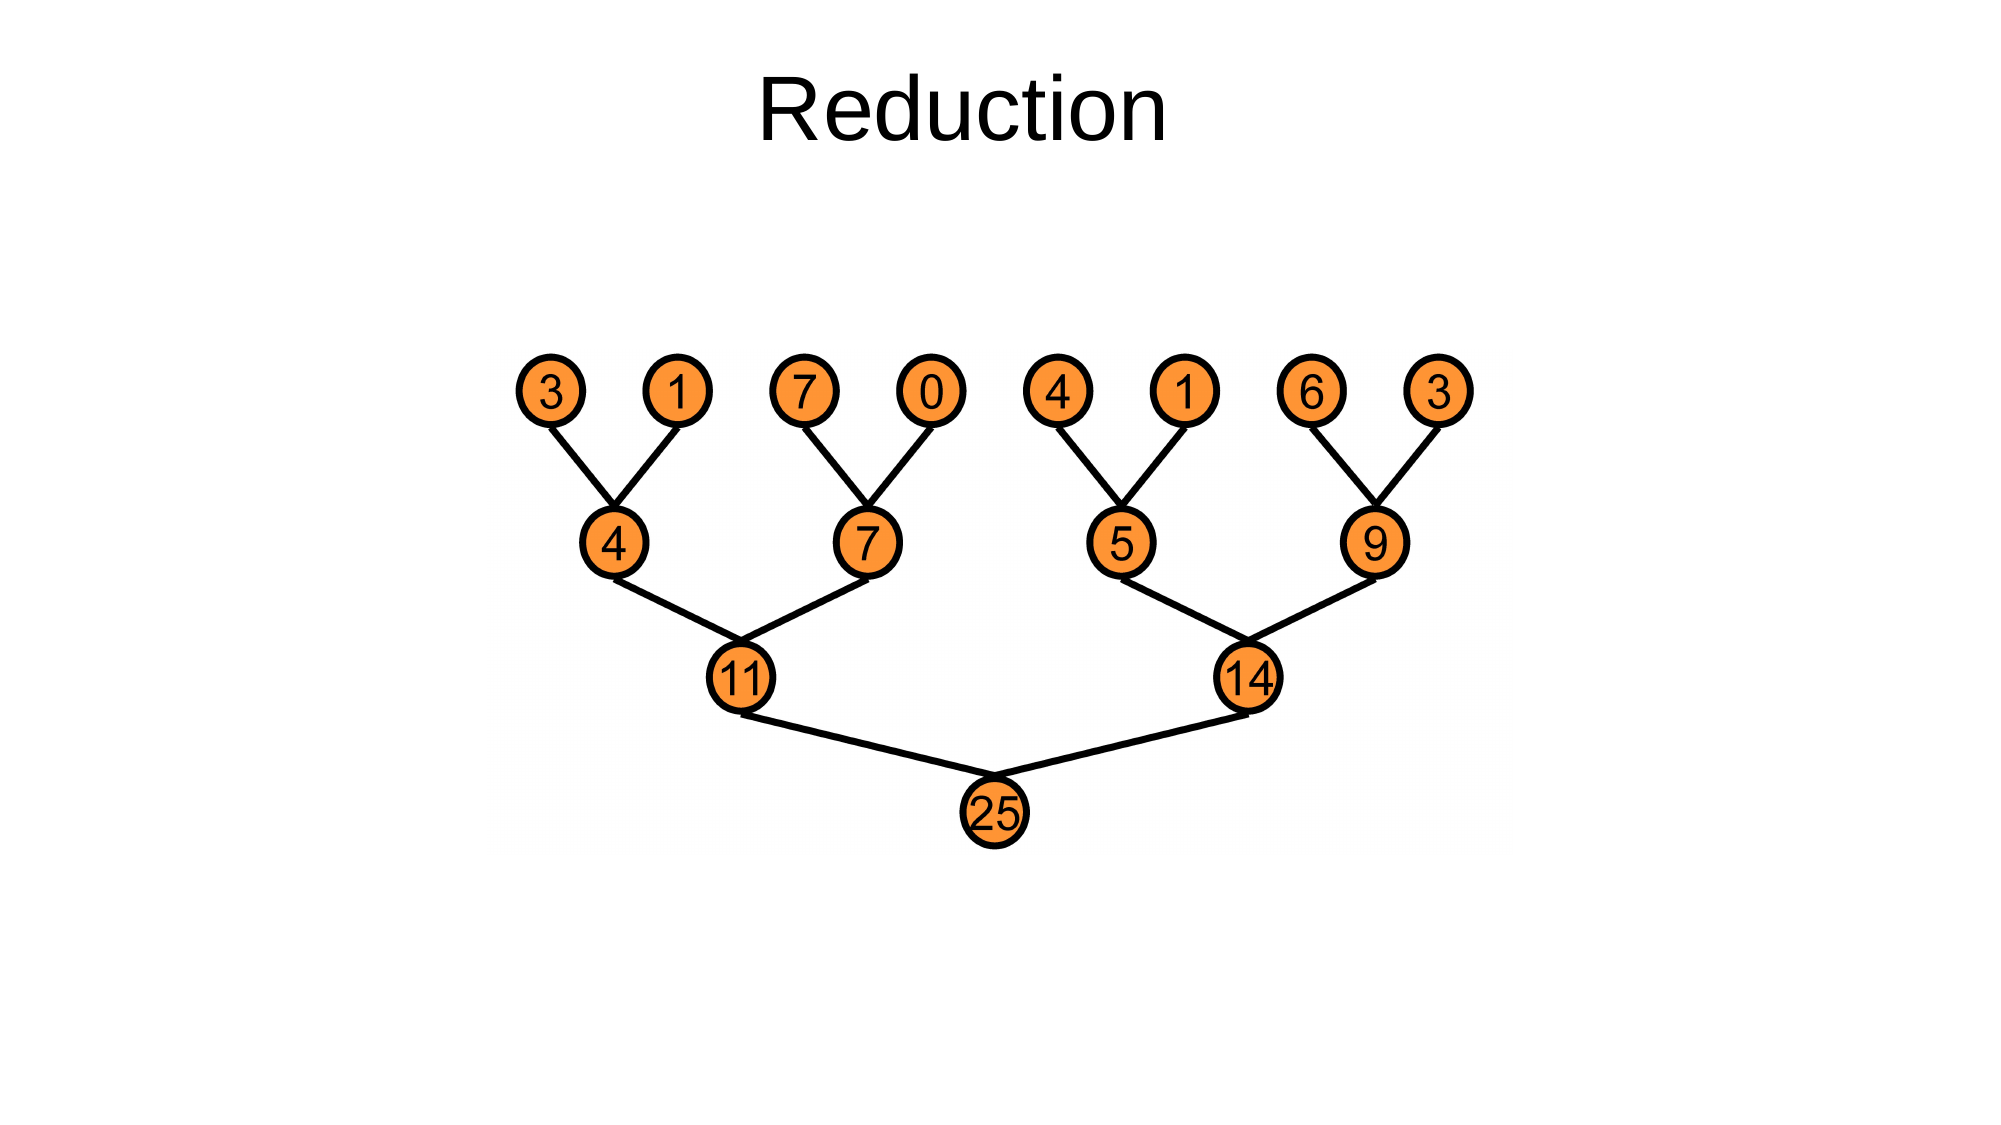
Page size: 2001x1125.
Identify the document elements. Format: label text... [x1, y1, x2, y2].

title Reduction [374, 7, 1551, 198]
picture [487, 349, 1513, 855]
